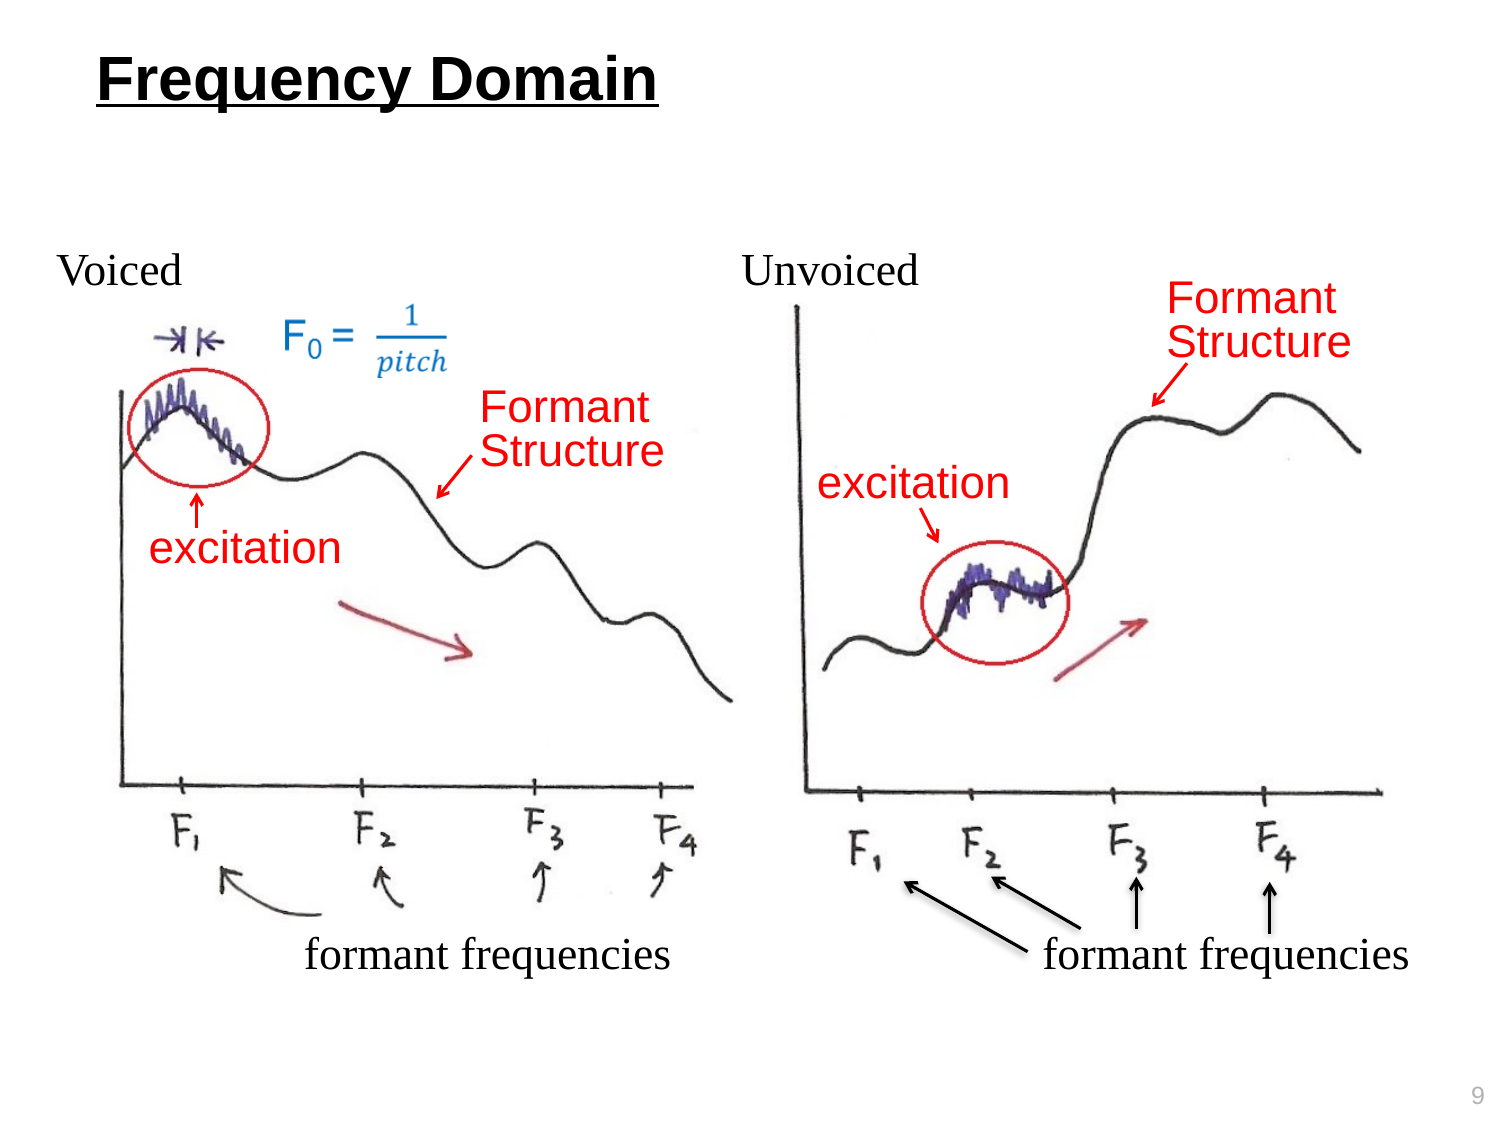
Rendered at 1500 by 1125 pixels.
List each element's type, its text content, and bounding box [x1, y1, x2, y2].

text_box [133, 492, 394, 581]
picture [778, 302, 1407, 894]
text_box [801, 444, 1063, 544]
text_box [1151, 270, 1412, 408]
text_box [903, 881, 1028, 952]
picture [107, 296, 739, 929]
text_box Unvoiced [726, 231, 958, 302]
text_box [990, 876, 1081, 929]
text_box formant frequencies [289, 937, 733, 987]
slide_number 9 [1162, 1065, 1500, 1125]
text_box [436, 379, 725, 500]
text_box Frequency Domain [41, 30, 715, 196]
text_box formant frequencies [1027, 916, 1471, 987]
text_box Voiced [41, 231, 207, 302]
